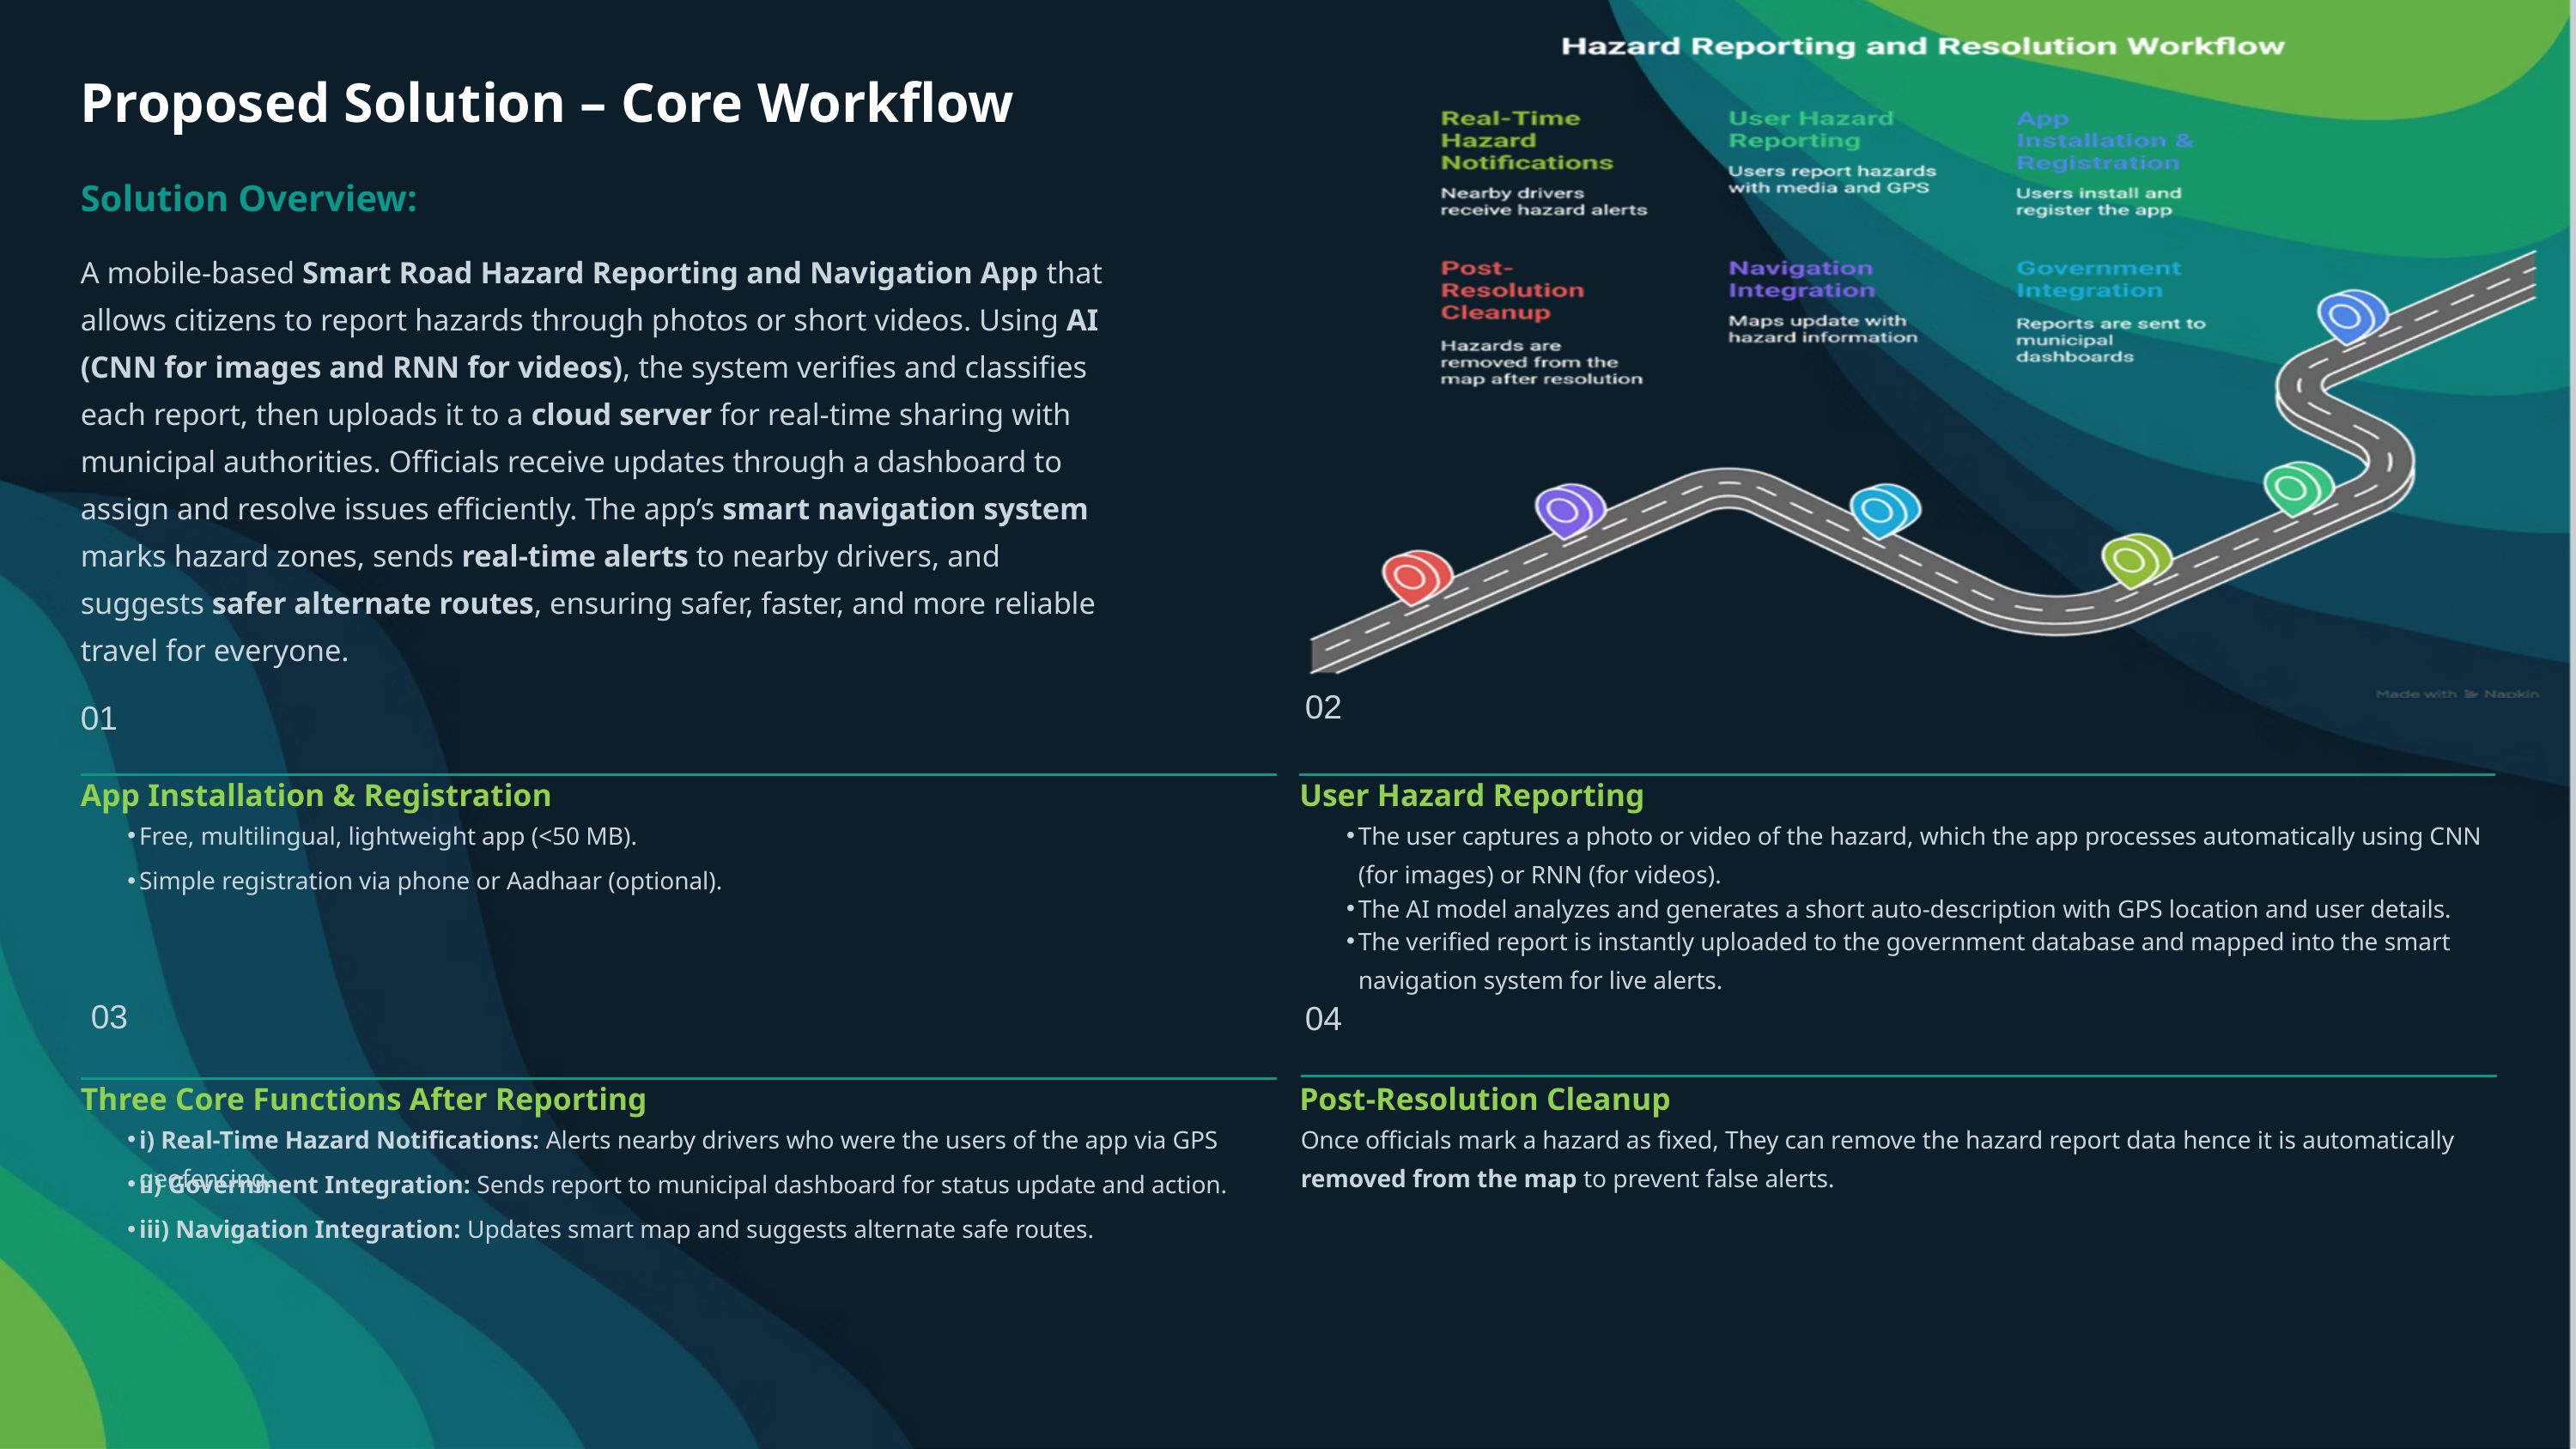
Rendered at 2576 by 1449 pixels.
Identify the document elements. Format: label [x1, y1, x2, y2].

text_box [1300, 1074, 2497, 1078]
text_box [0, 0, 2576, 1449]
text_box [1276, 5, 2571, 698]
text_box [80, 773, 1277, 777]
text_box [80, 1076, 1277, 1081]
text_box [1299, 773, 2496, 777]
